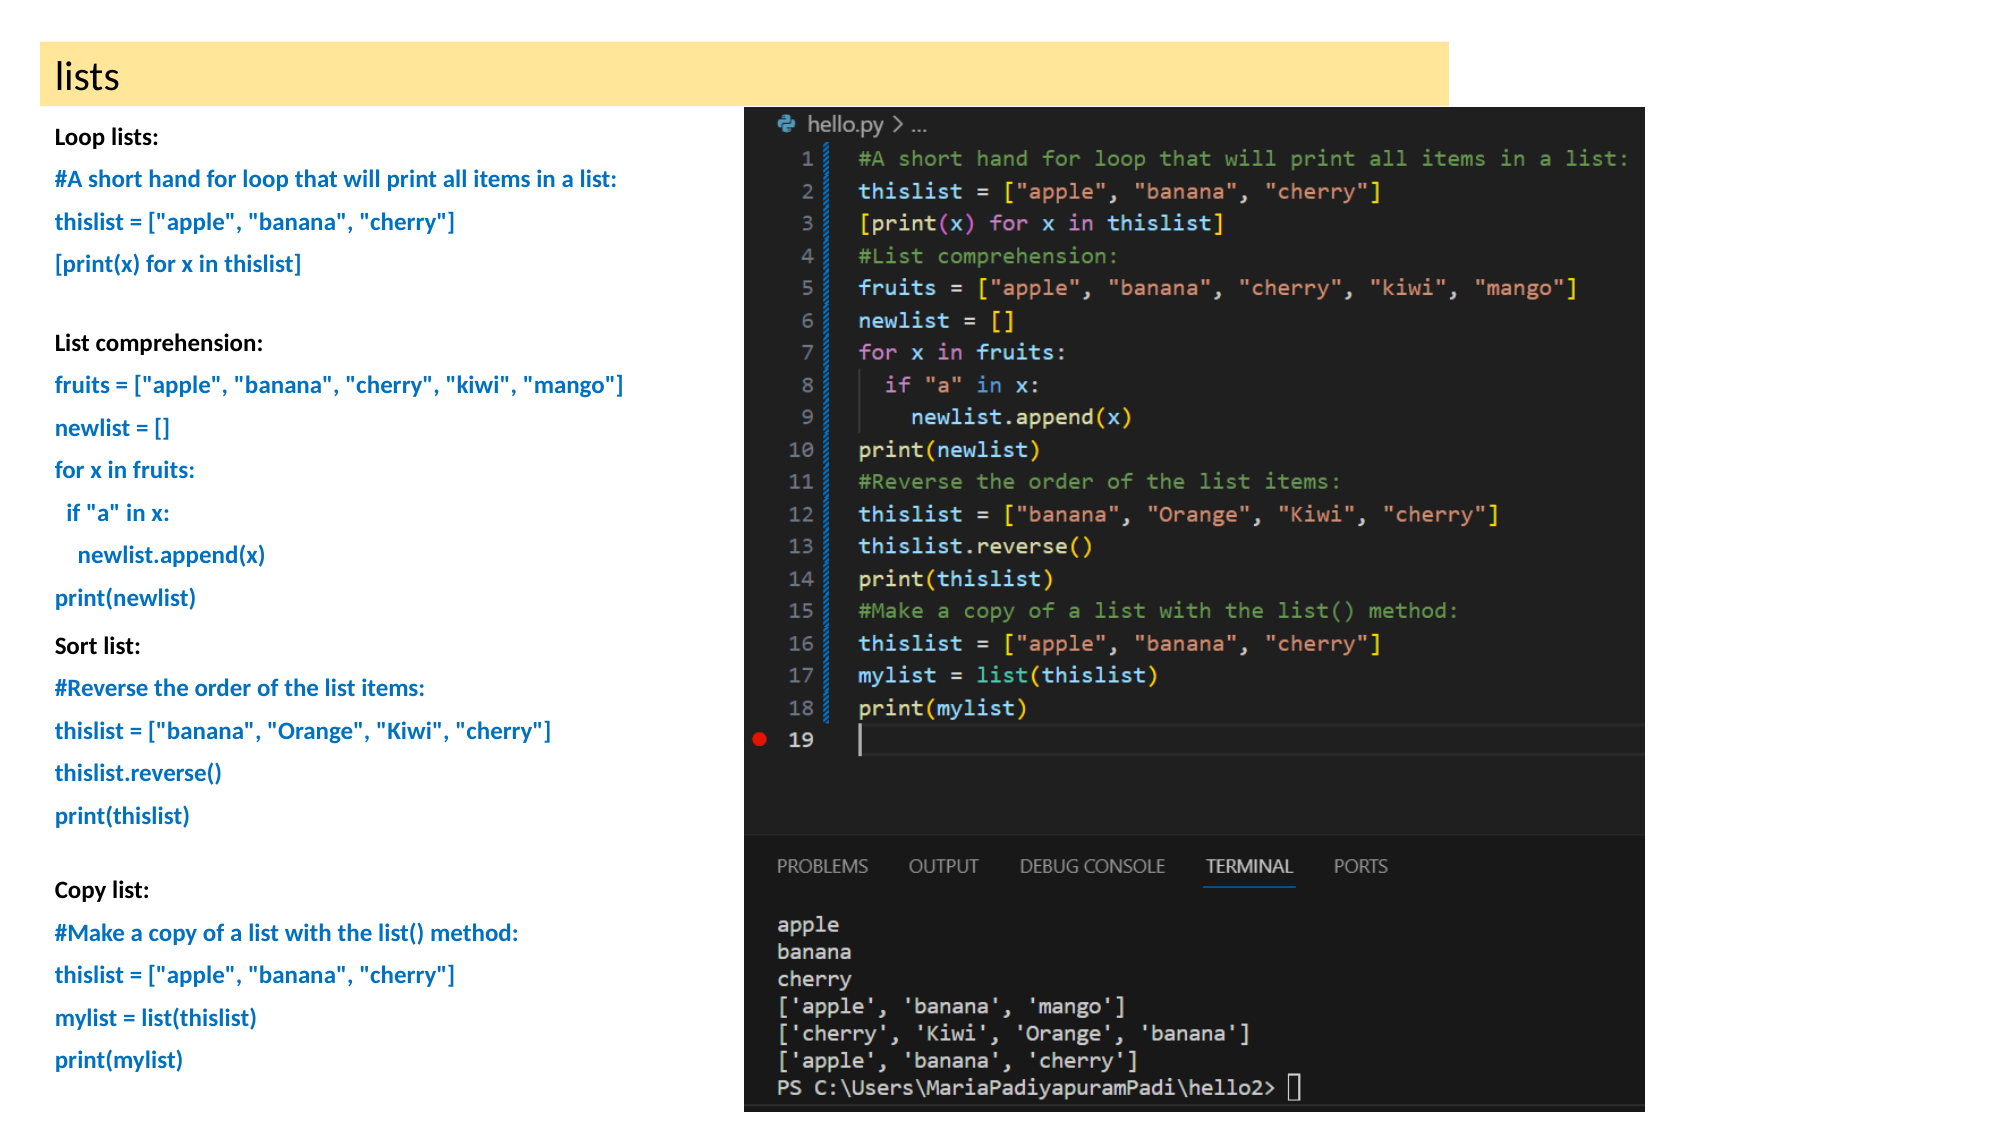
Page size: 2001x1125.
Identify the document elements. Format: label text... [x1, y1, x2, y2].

picture [744, 107, 1645, 1112]
text_box Sort list: #Reverse the order of the list items: thislist = ["banana", "Orange", "Kiwi", "cherry"] thislist.reverse() print(thislist) [39, 622, 744, 837]
text_box lists [40, 41, 1449, 107]
text_box Loop lists: #A short hand for loop that will print all items in a list: thislist = ["apple", "banana", "cherry"] [print(x) for x in thislist] [39, 112, 744, 285]
text_box List comprehension: fruits = ["apple", "banana", "cherry", "kiwi", "mango"] newlist = [] for x in fruits: if "a" in x: newlist.append(x) print(newlist) [39, 319, 744, 619]
text_box Copy list: #Make a copy of a list with the list() method: thislist = ["apple", "banana", "cherry"] mylist = list(thislist) print(mylist) [39, 866, 744, 1081]
